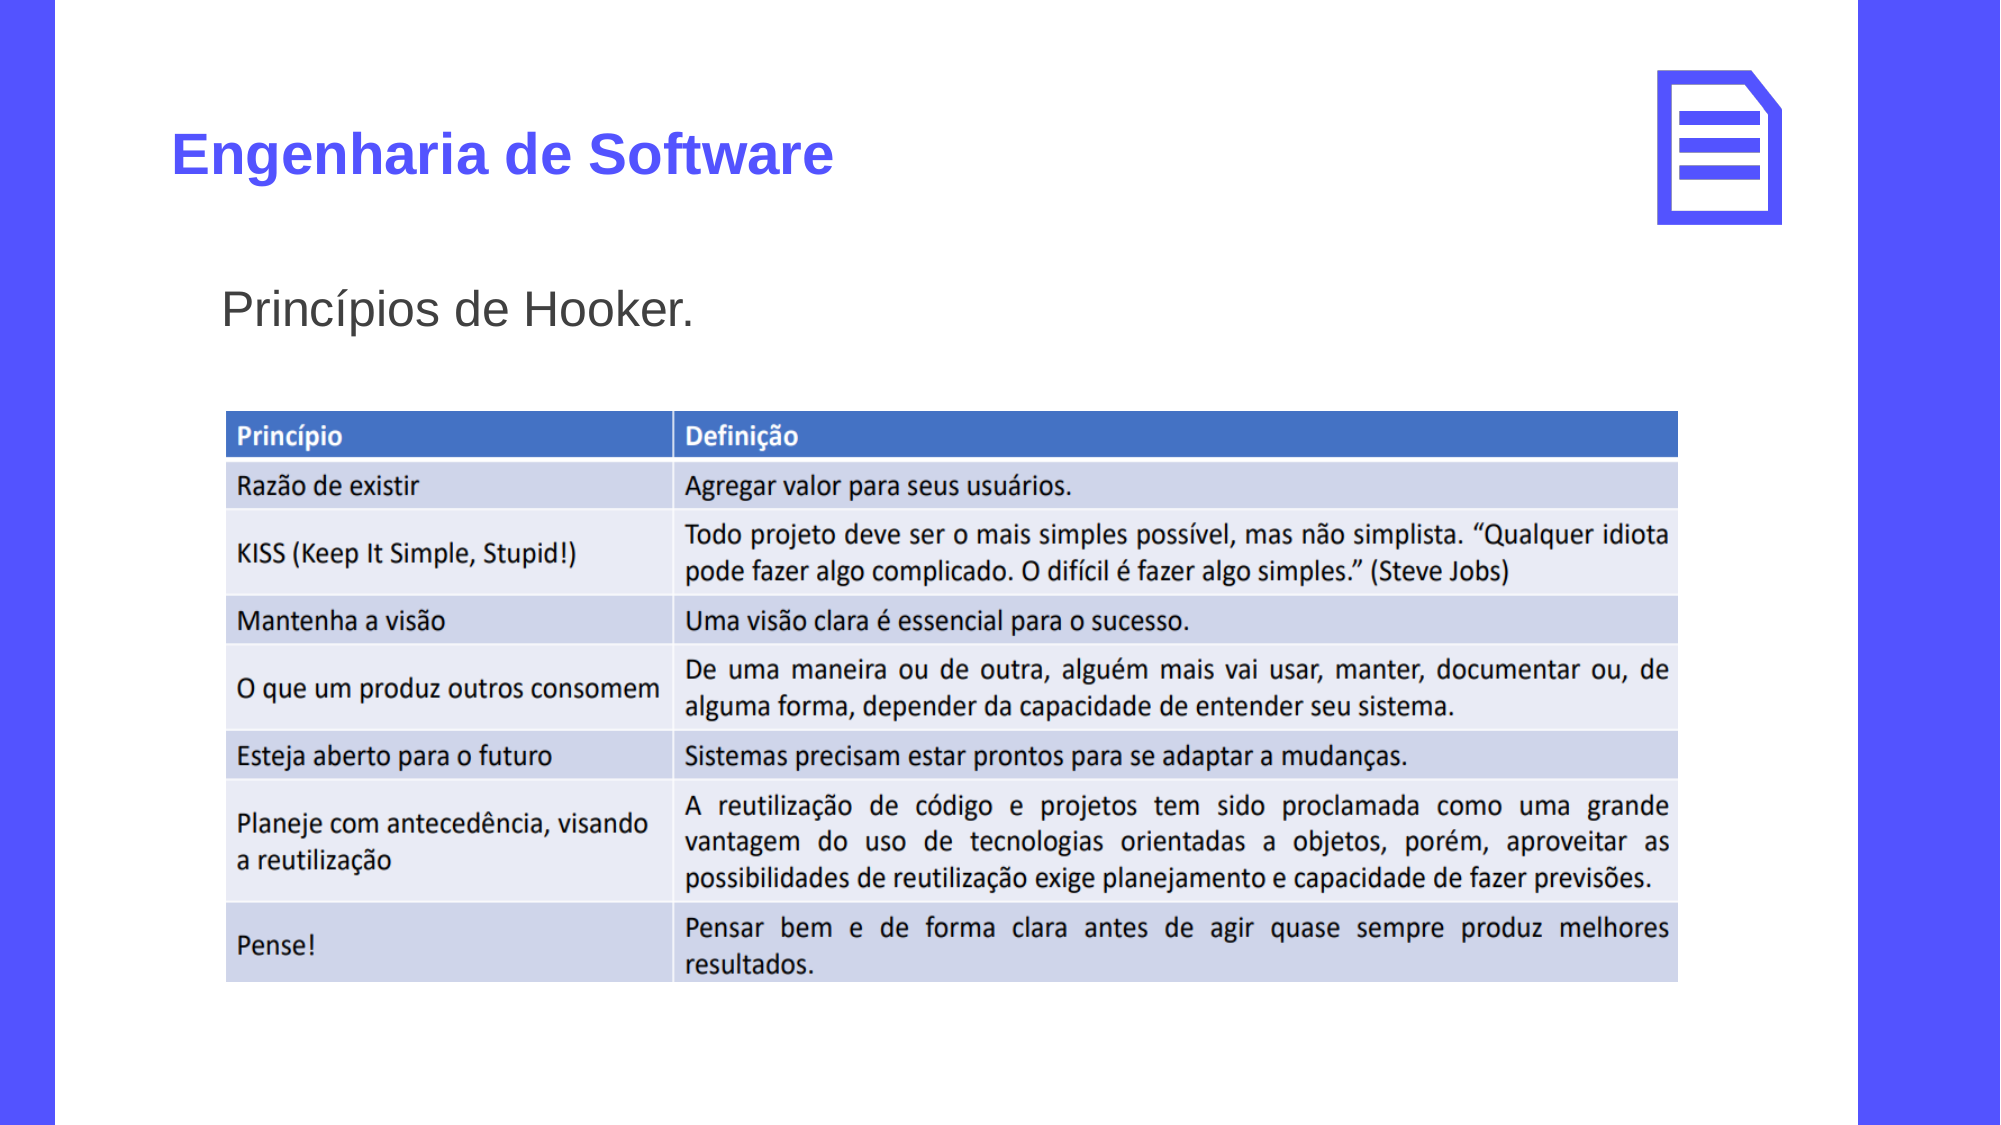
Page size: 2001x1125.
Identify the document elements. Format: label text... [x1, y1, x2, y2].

picture [1655, 69, 1783, 225]
text_box [1858, 0, 2000, 1125]
text_box Princípios de Hooker. [206, 268, 1169, 344]
text_box Engenharia de Software [156, 117, 984, 202]
text_box [0, 0, 55, 1125]
picture [226, 411, 1678, 982]
